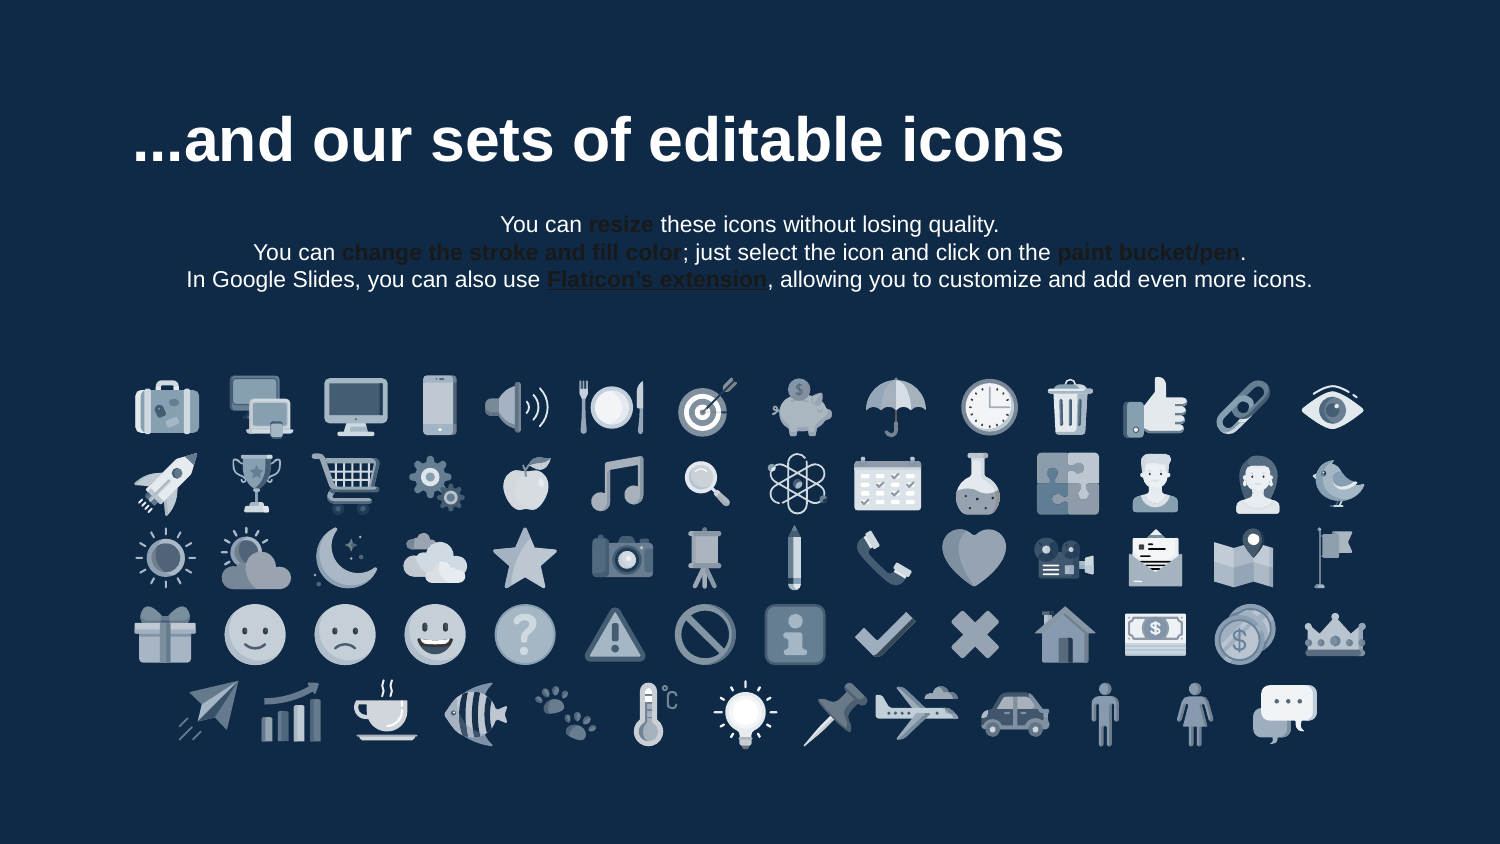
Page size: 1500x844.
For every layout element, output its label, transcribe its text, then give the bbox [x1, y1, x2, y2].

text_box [1252, 684, 1318, 745]
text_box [422, 375, 457, 436]
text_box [771, 378, 832, 437]
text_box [1303, 612, 1367, 657]
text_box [1124, 613, 1187, 656]
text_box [1034, 606, 1097, 663]
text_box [408, 455, 465, 512]
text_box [309, 527, 378, 589]
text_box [220, 603, 286, 666]
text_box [1047, 378, 1094, 435]
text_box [766, 452, 828, 515]
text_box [579, 380, 644, 435]
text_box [492, 527, 558, 589]
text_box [942, 529, 1007, 587]
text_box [688, 526, 722, 589]
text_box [1314, 527, 1353, 589]
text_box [1036, 452, 1100, 515]
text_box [232, 454, 282, 513]
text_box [865, 376, 927, 438]
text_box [961, 378, 1019, 436]
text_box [583, 607, 648, 662]
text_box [1033, 537, 1094, 579]
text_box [1214, 379, 1272, 435]
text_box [134, 527, 197, 589]
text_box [133, 453, 198, 517]
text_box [1128, 529, 1183, 587]
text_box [311, 453, 381, 516]
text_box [764, 603, 826, 666]
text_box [324, 378, 388, 437]
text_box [854, 611, 916, 658]
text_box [1211, 603, 1279, 666]
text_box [683, 460, 731, 507]
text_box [261, 682, 321, 742]
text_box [672, 603, 737, 666]
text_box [803, 682, 868, 747]
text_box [592, 534, 654, 578]
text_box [1311, 460, 1365, 508]
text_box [787, 525, 802, 591]
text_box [980, 692, 1050, 737]
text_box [1091, 682, 1120, 747]
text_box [1123, 376, 1189, 438]
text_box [854, 456, 922, 511]
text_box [400, 603, 466, 666]
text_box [134, 606, 196, 663]
title ...and our sets of editable icons [117, 83, 1383, 163]
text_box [220, 526, 292, 590]
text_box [1301, 384, 1365, 430]
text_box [491, 603, 557, 666]
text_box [1176, 682, 1214, 747]
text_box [855, 530, 913, 586]
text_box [712, 679, 779, 750]
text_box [229, 375, 294, 440]
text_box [589, 455, 644, 512]
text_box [350, 679, 419, 741]
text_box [677, 377, 738, 437]
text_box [875, 685, 959, 740]
text_box You can resize these icons without losing quality. You can change the stroke and fill color; just select the icon and click on the paint bucket/pen. In Google Slides, you can also use Flaticon’s extension, allowing you to customize and add even more icons. [117, 194, 1383, 320]
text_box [632, 682, 678, 747]
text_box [178, 680, 239, 741]
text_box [503, 457, 551, 511]
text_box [443, 682, 508, 747]
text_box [135, 379, 200, 435]
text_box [951, 452, 1002, 515]
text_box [484, 381, 552, 433]
text_box [951, 610, 999, 659]
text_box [1236, 455, 1280, 514]
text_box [310, 603, 376, 666]
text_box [1213, 528, 1274, 588]
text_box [402, 532, 469, 584]
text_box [534, 685, 597, 741]
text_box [1132, 453, 1179, 513]
